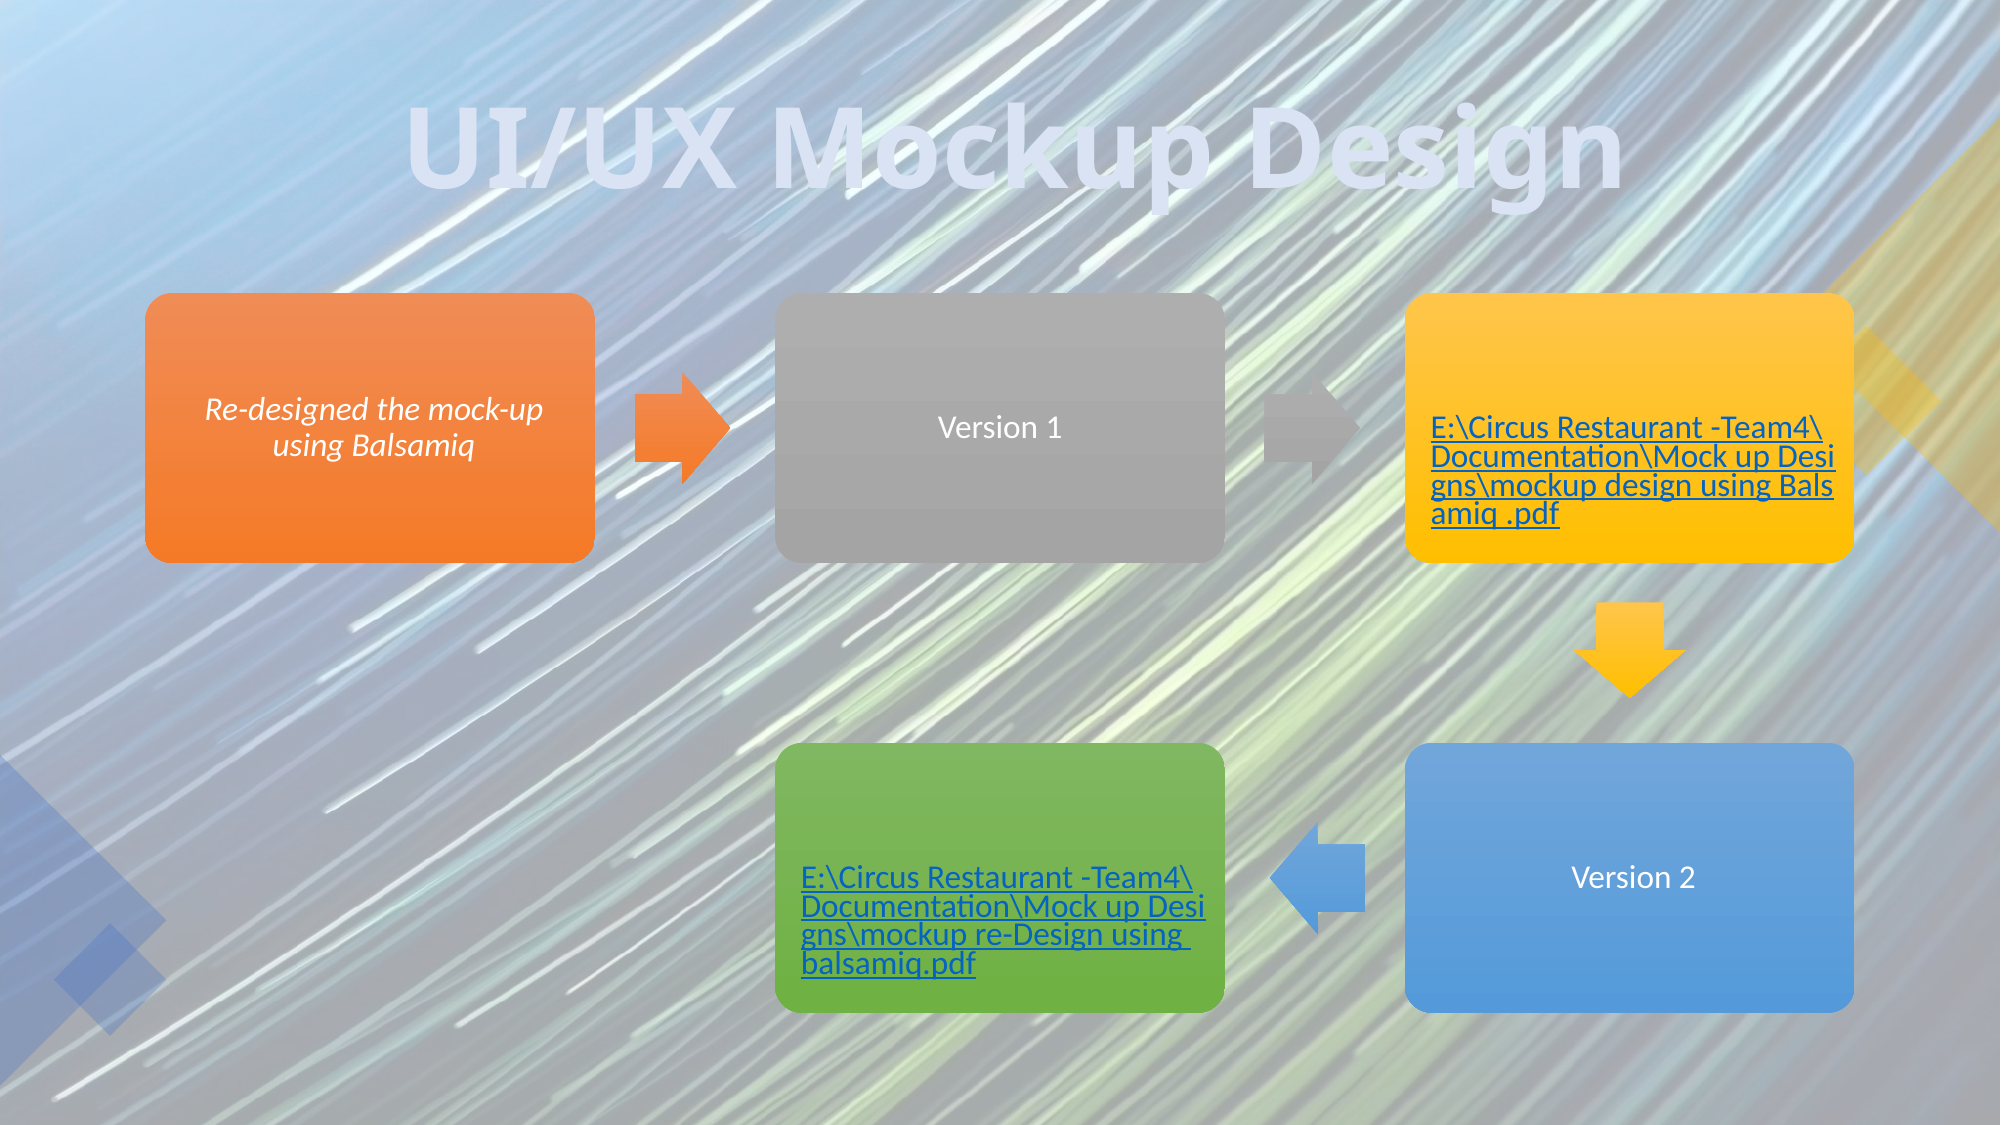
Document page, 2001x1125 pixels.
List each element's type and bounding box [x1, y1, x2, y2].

picture [0, 0, 2000, 1125]
list [105, 292, 1895, 1014]
